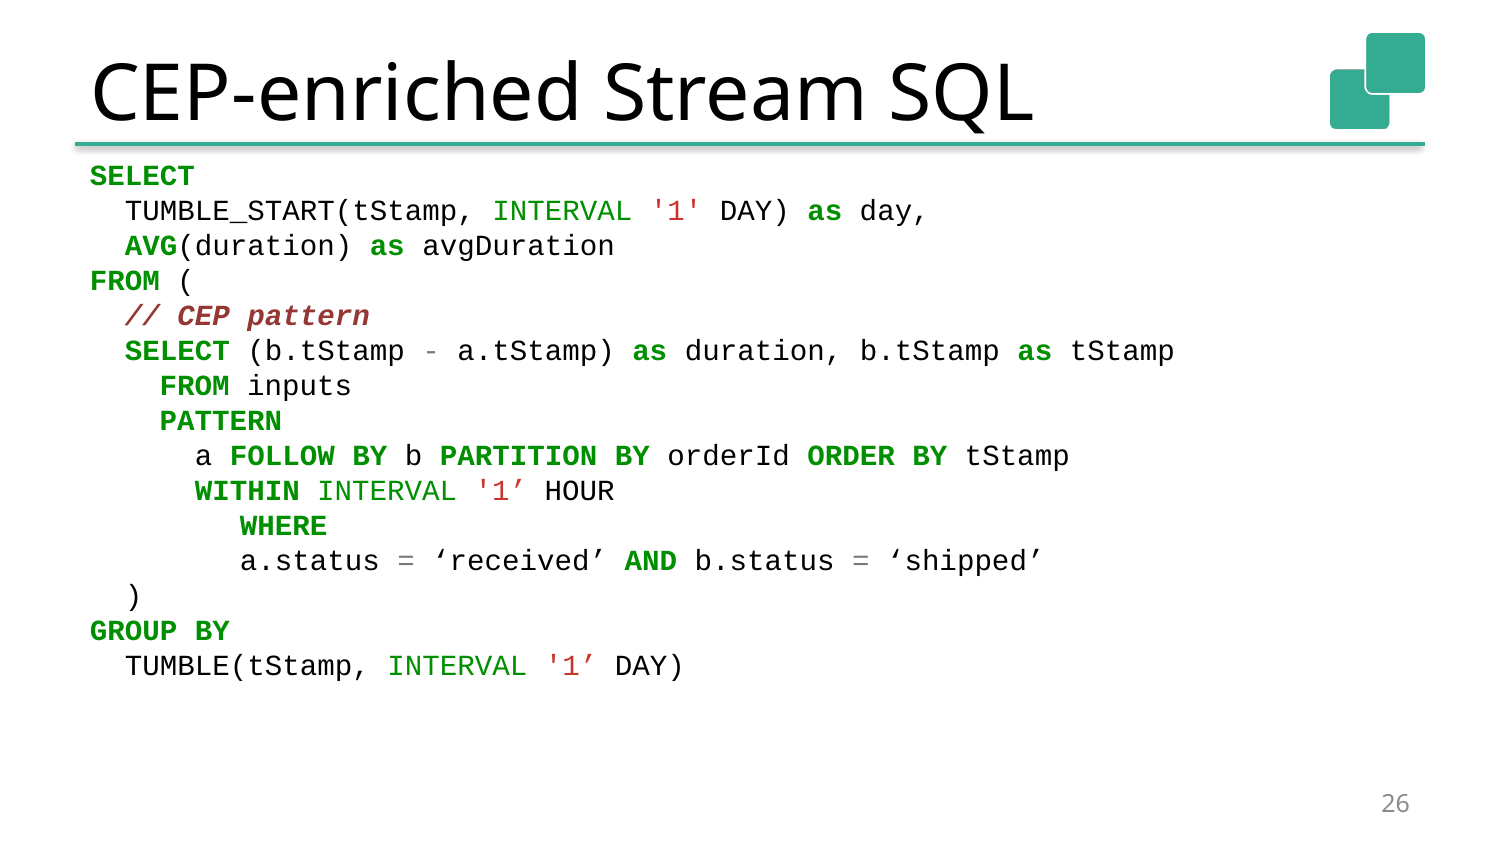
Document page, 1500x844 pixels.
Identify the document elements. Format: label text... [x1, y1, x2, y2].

title CEP-enriched Stream SQL [75, 33, 1302, 145]
text_box SELECT TUMBLE_START(tStamp, INTERVAL '1' DAY) as day, AVG(duration) as avgDuration FROM ( // CEP pattern SELECT (b.tStamp - a.tStamp) as duration, b.tStamp as tStamp FROM inputs PATTERN a FOLLOW BY b PARTITION BY orderId ORDER BY tStamp WITHIN INTERVAL '1’ HOUR WHERE a.status = ‘received’ AND b.status = ‘shipped’ ) GROUP BY TUMBLE(tStamp, INTERVAL '1’ DAY) [74, 149, 1500, 689]
slide_number 26 [1074, 782, 1425, 827]
picture [1330, 33, 1425, 129]
